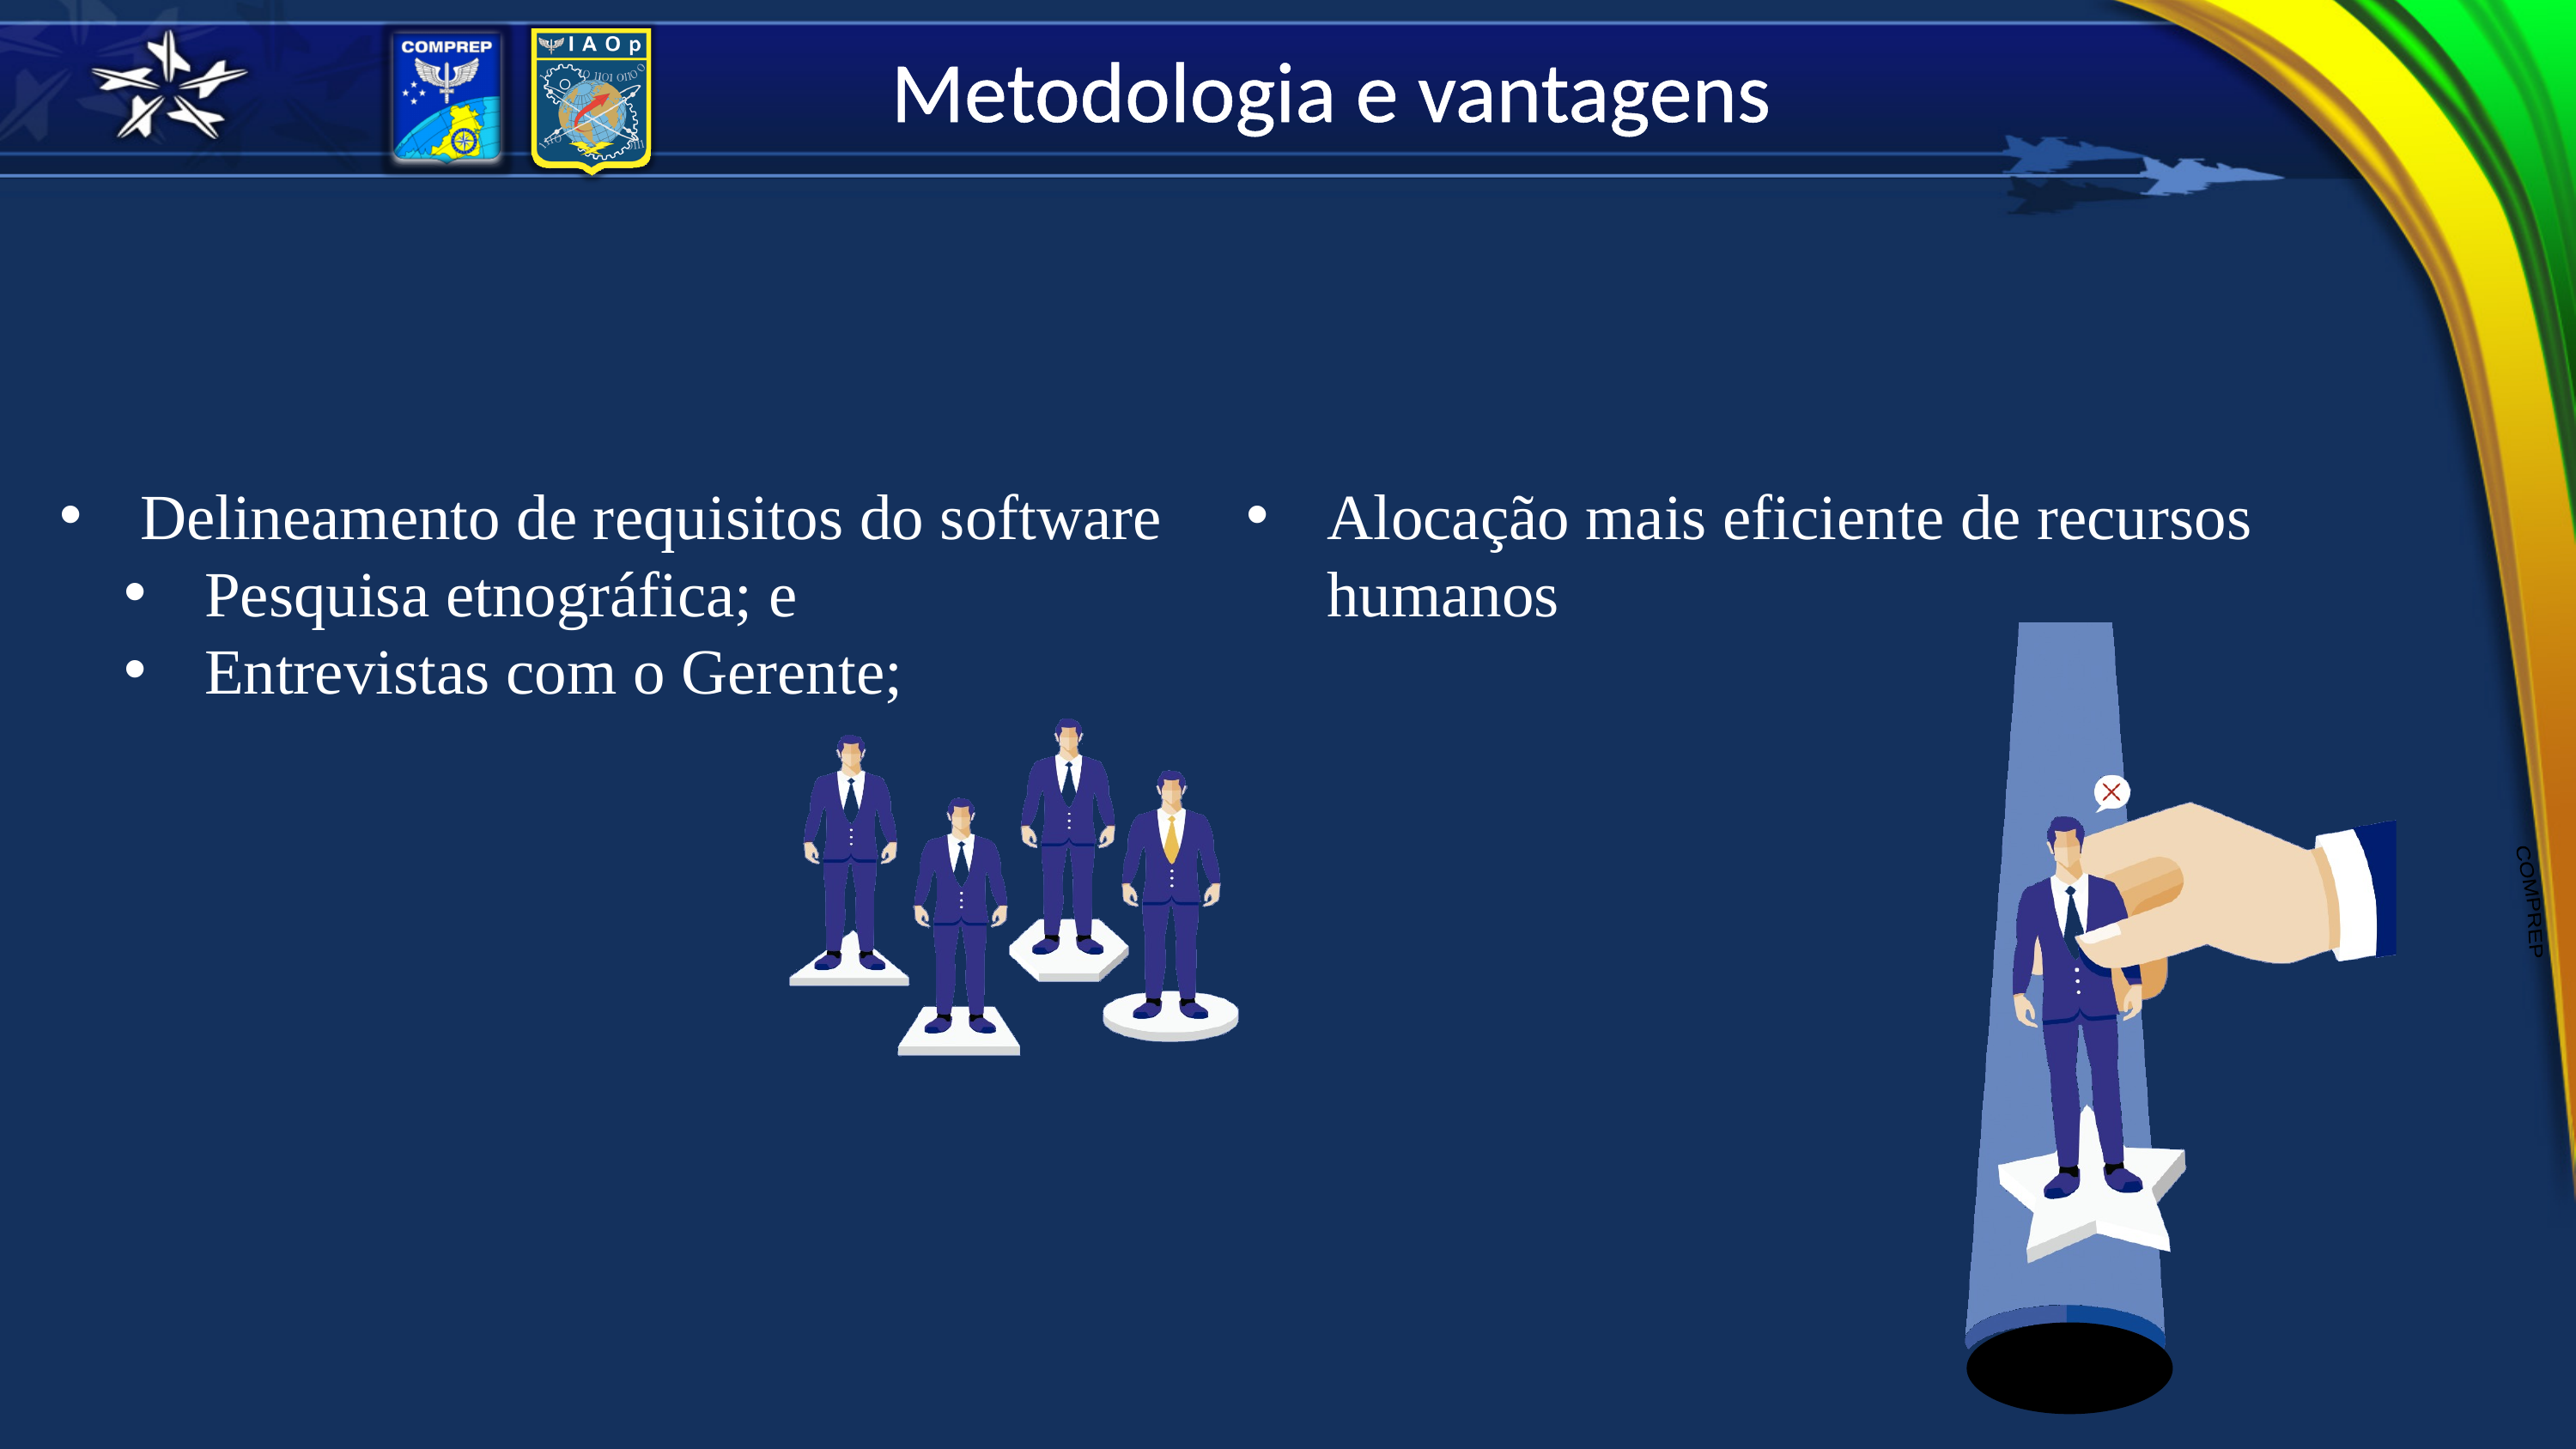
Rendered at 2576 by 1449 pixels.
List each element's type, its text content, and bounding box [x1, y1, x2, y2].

picture [0, 0, 2576, 1449]
text_box Metodologia e vantagens [616, 29, 2046, 146]
text_box Alocação mais eficiente de recursos humanos [1233, 469, 2382, 868]
text_box Delineamento de requisitos do software Pesquisa etnográfica; e Entrevistas com o Gerente; [46, 469, 1195, 945]
